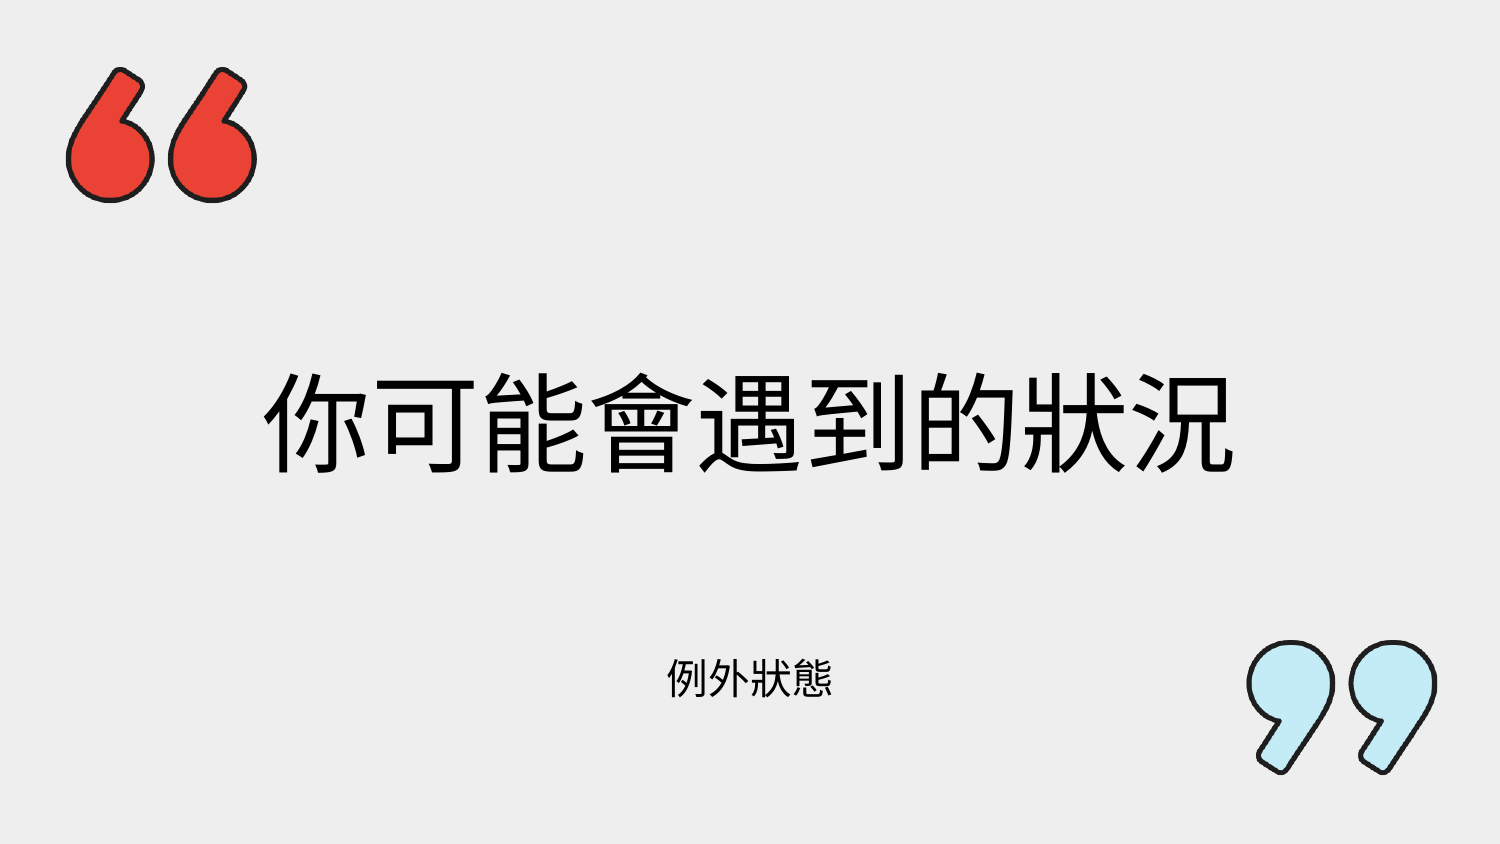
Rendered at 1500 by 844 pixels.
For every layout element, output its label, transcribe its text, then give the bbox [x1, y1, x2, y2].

text_box 你可能會遇到的狀況 [245, 340, 1255, 501]
text_box 例外狀態 [504, 637, 997, 718]
picture [47, 47, 272, 224]
picture [1225, 619, 1449, 796]
